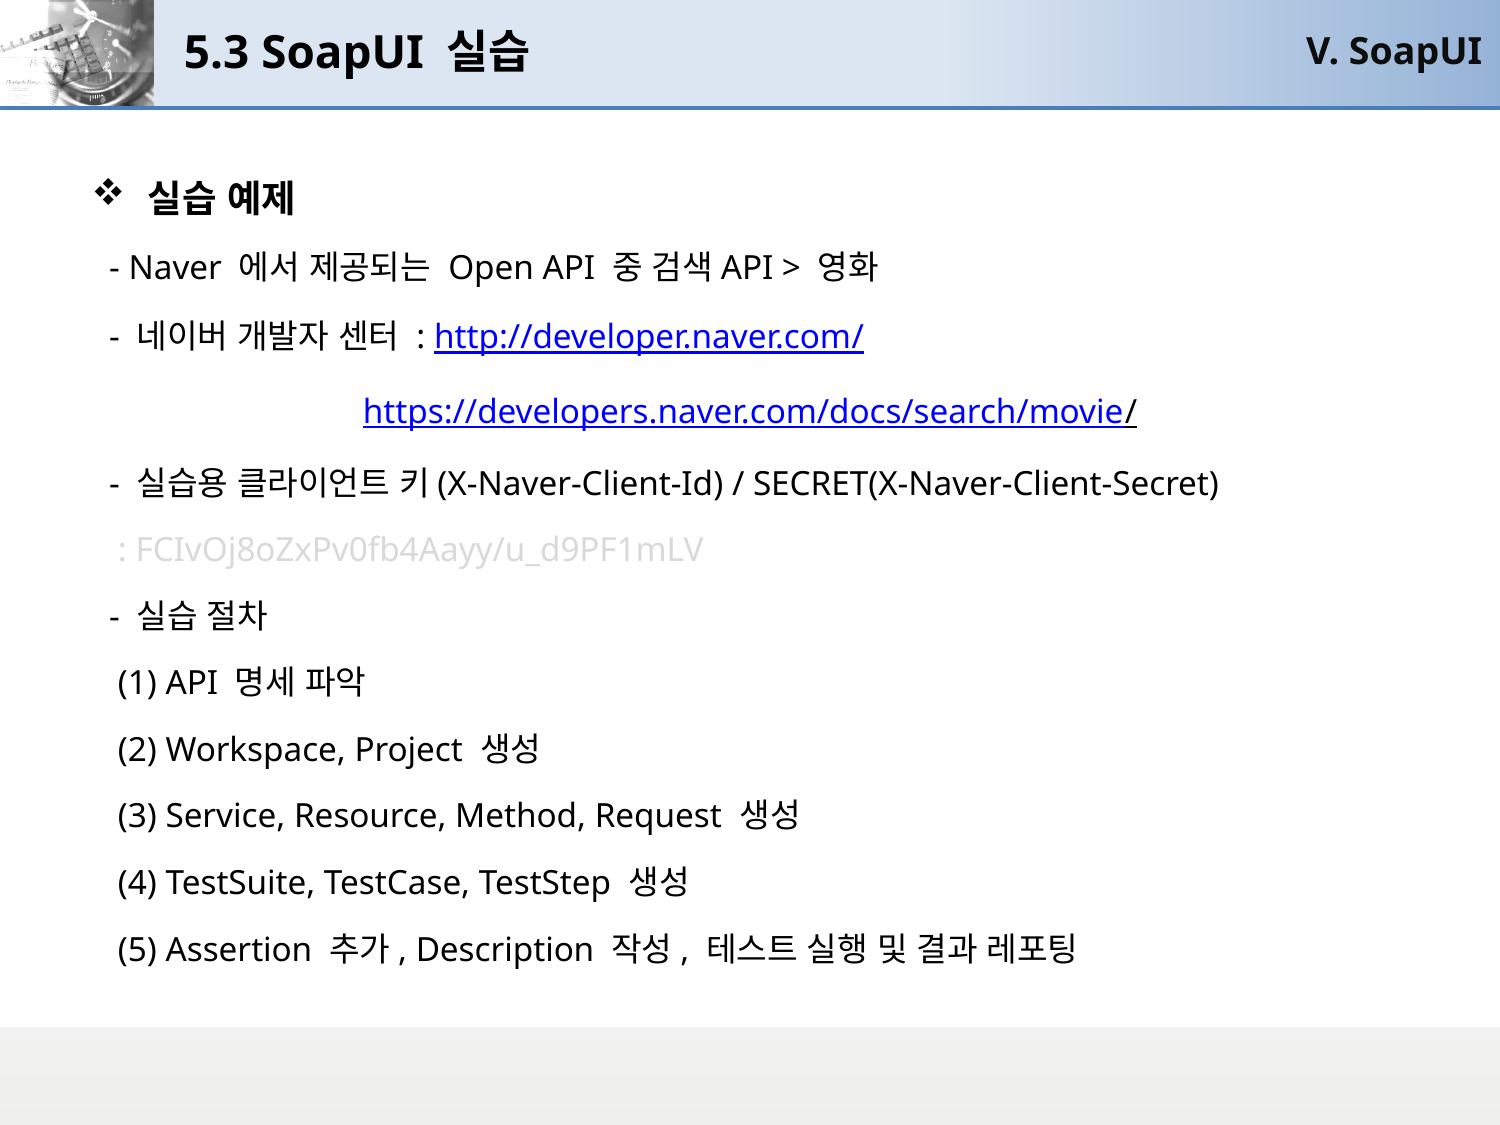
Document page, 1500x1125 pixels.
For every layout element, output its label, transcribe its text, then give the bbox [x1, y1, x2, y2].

title 5.3 SoapUI 실습 [169, 7, 1056, 94]
list 실습 예제 - Naver 에서 제공되는 Open API 중 검색API > 영화 - 네이버 개발자 센터 : http://developer.naver.com/ https://developers.naver.com/docs/search/movie/ - 실습용 클라이언트 키(X-Naver-Client-Id) / SECRET(X-Naver-Client-Secret) : FCIvOj8oZxPv0fb4Aayy/u_d9PF1mLV - 실습 절차 (1) API 명세 파악 (2) Workspace, Project 생성 (3) Service, Resource, Method, Request 생성 (4) TestSuite, TestCase, TestStep 생성 (5) Assertion 추가, Description 작성, 테스트 실행 및 결과 레포팅 [76, 149, 1459, 1012]
text_box V. SoapUI [1021, 19, 1483, 78]
picture [0, 0, 154, 106]
